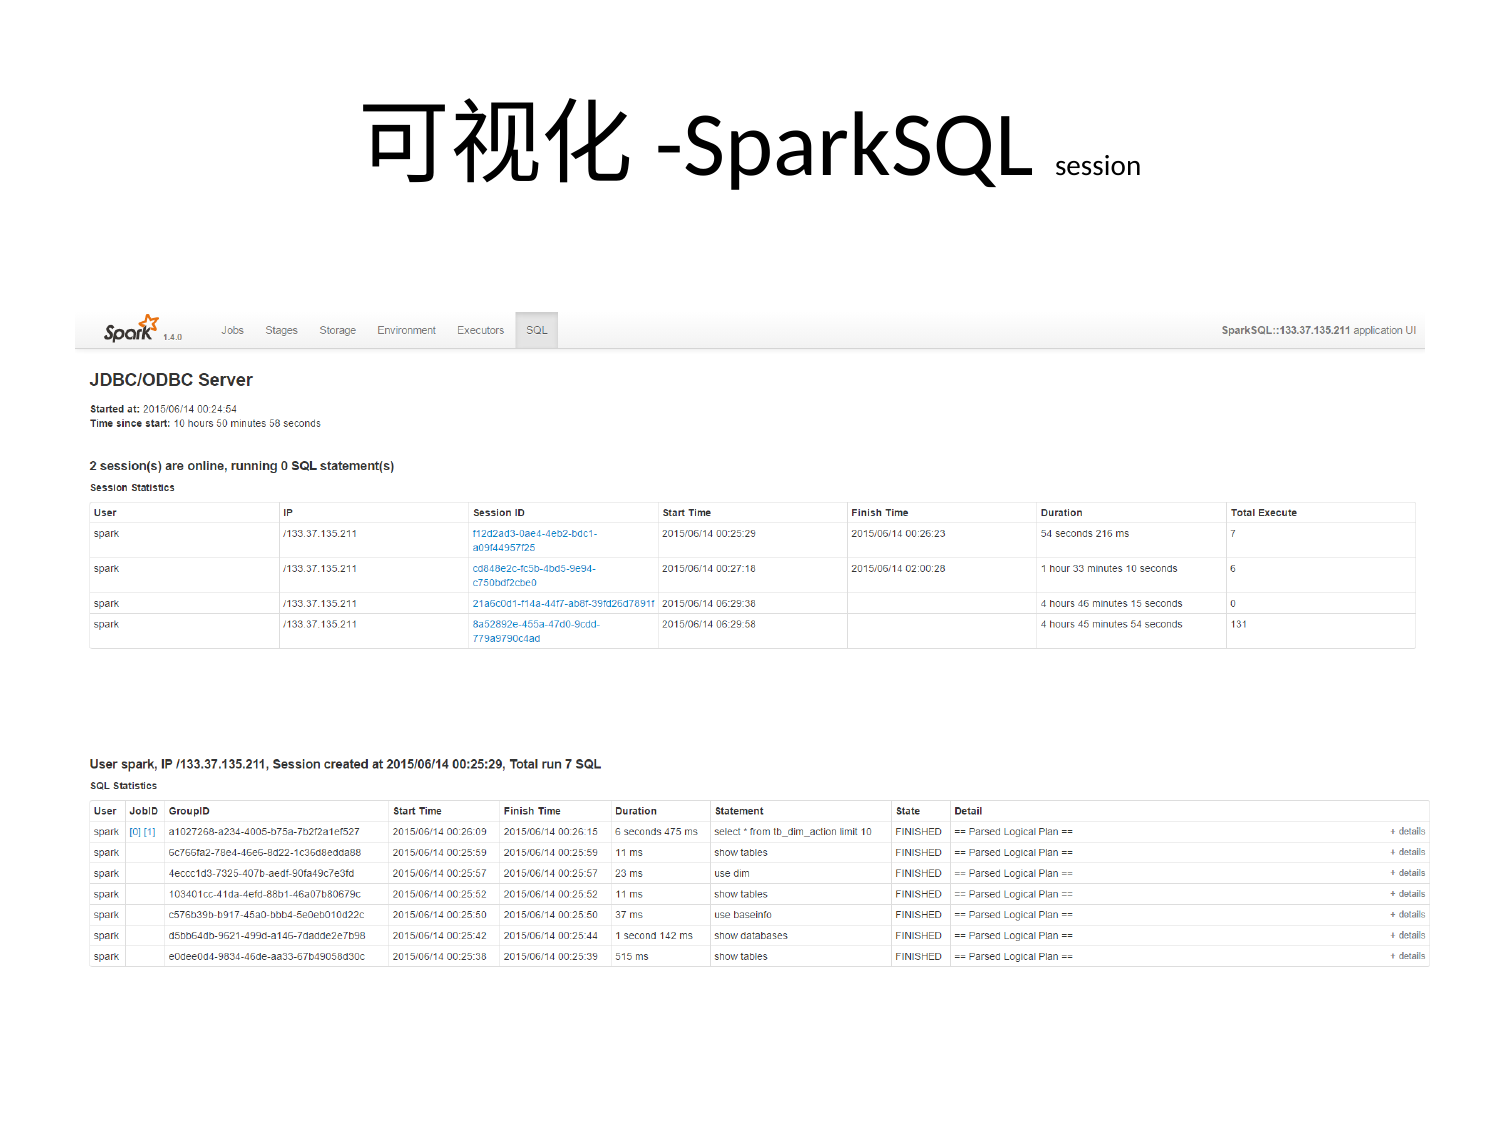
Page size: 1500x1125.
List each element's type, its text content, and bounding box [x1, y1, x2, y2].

title 可视化-SparkSQL session [75, 45, 1425, 233]
picture [74, 746, 1439, 981]
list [74, 312, 1426, 658]
